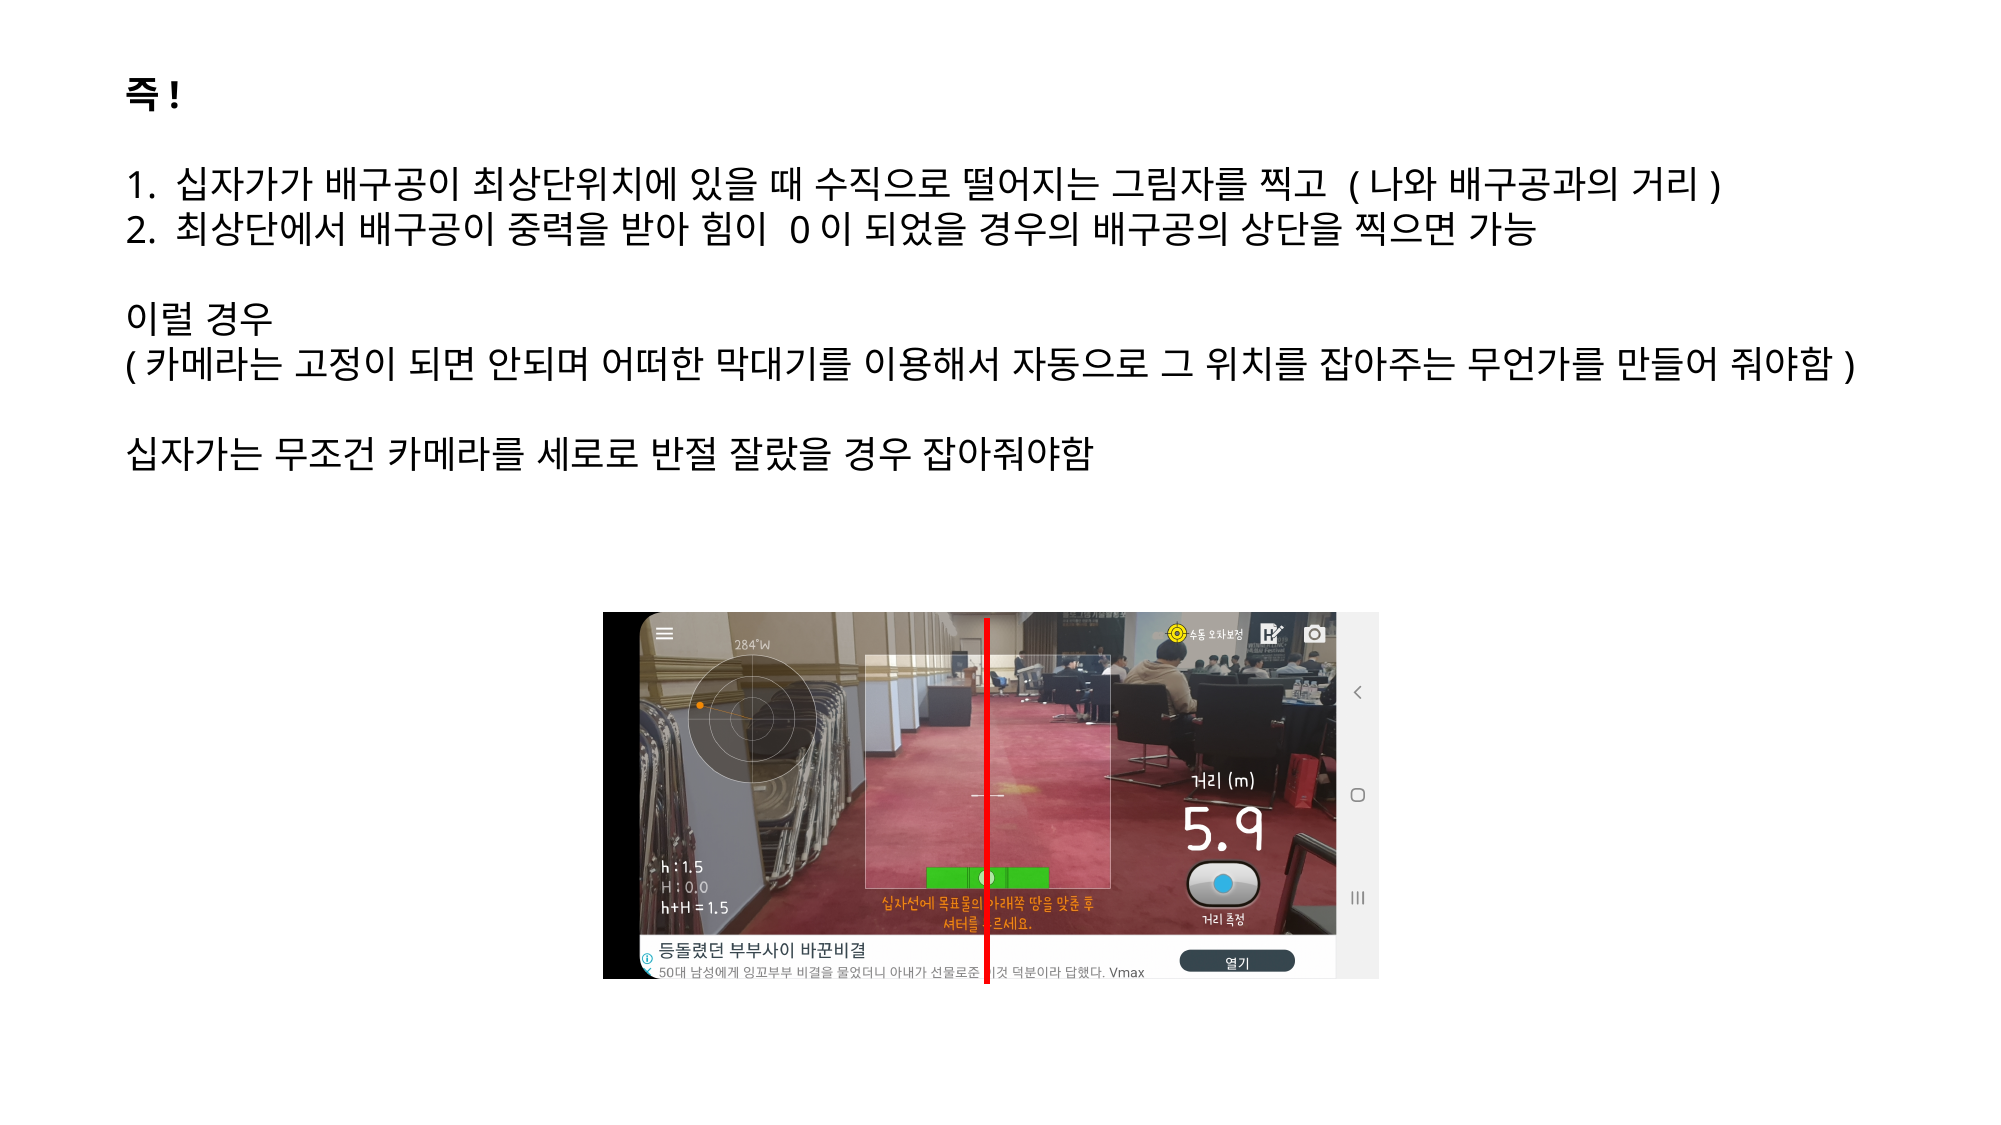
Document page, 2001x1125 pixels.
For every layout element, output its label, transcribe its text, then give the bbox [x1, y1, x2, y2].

picture [603, 612, 1379, 979]
text_box 즉! 1. 십자가가 배구공이 최상단위치에 있을 때 수직으로 떨어지는 그림자를 찍고 (나와 배구공과의 거리) 2. 최상단에서 배구공이 중력을 받아 힘이 0이 되었을 경우의 배구공의 상단을 찍으면 가능 이럴 경우 (카메라는 고정이 되면 안되며 어떠한 막대기를 이용해서 자동으로 그 위치를 잡아주는 무언가를 만들어 줘야함) 십자가는 무조건 카메라를 세로로 반절 잘랐을 경우 잡아줘야함 [110, 64, 1871, 574]
